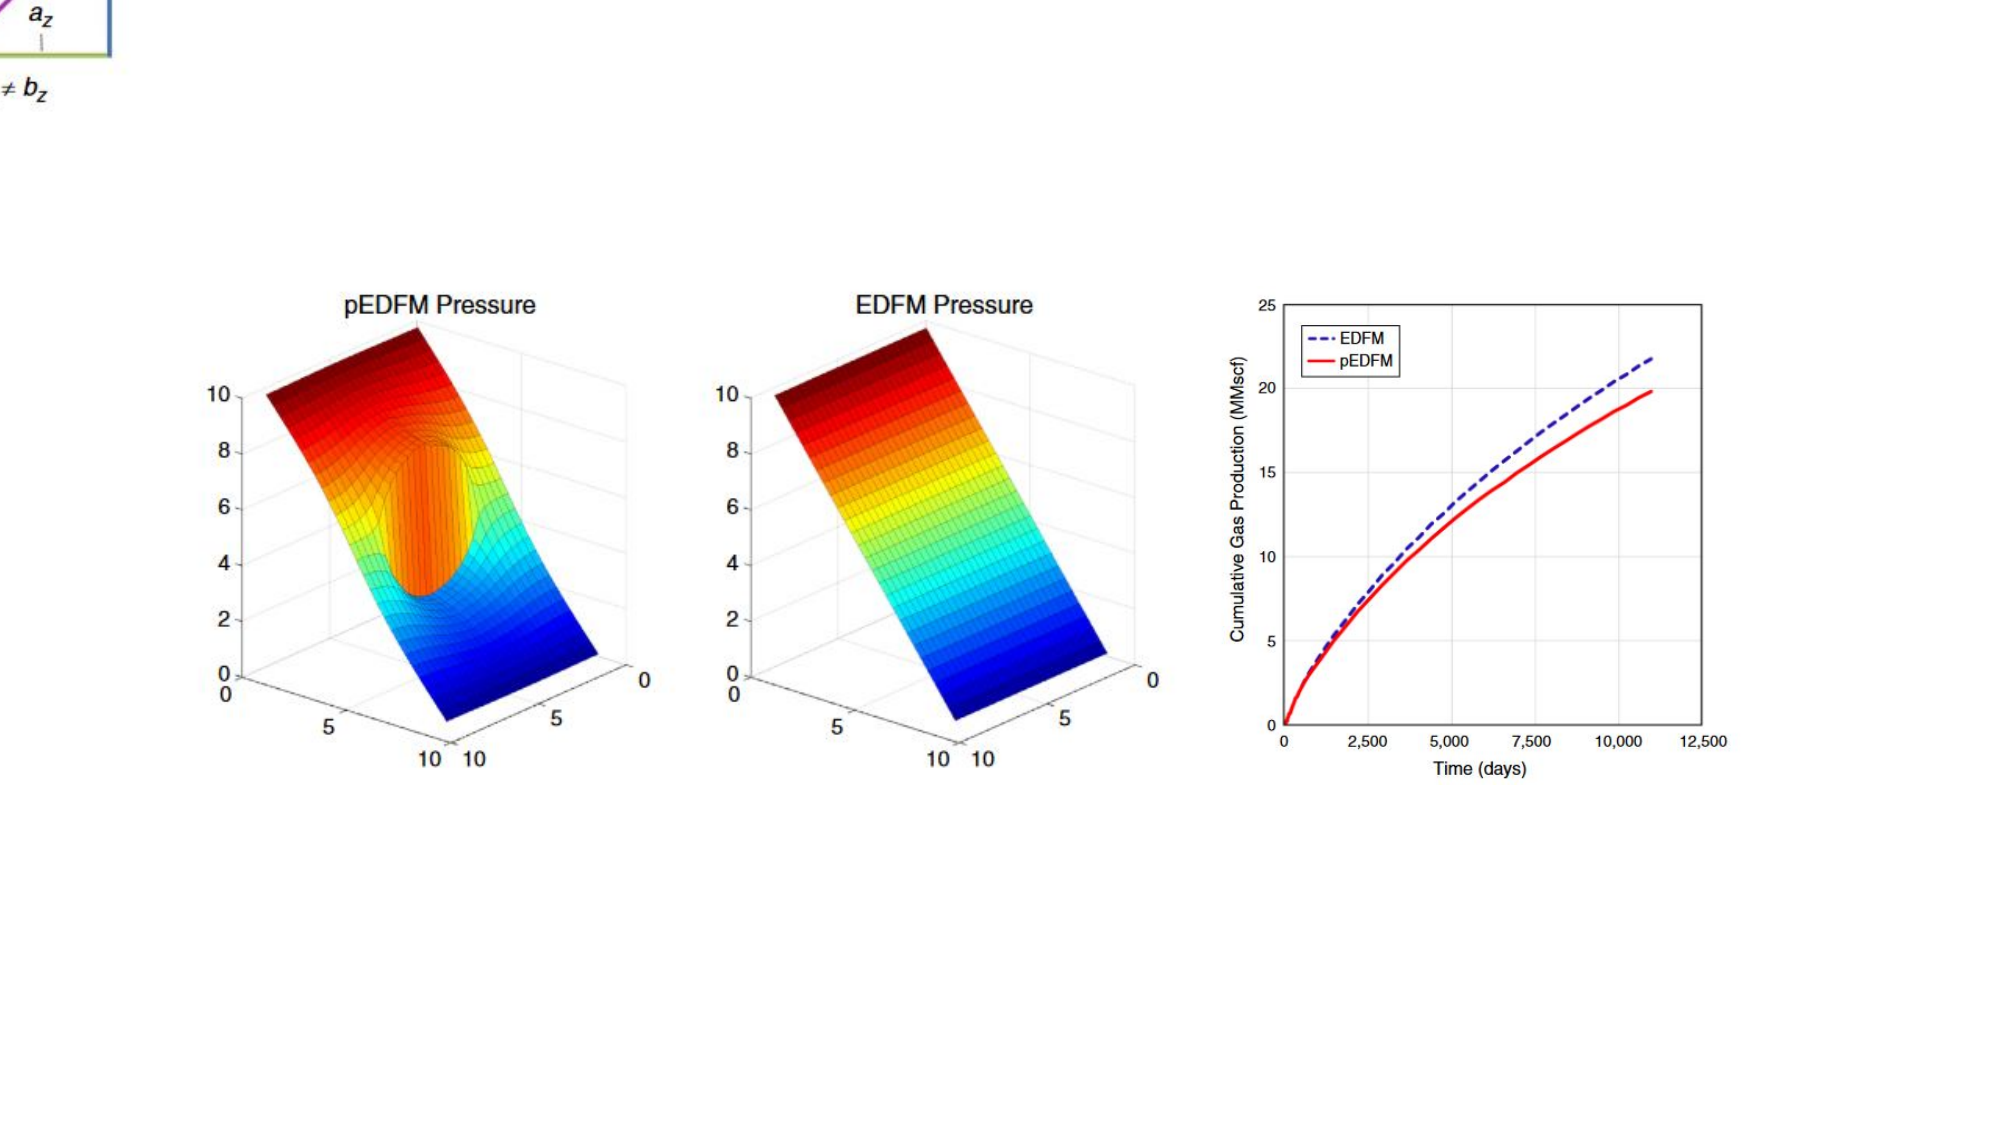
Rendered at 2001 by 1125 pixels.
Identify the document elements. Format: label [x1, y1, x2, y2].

picture [174, 267, 1181, 785]
picture [0, 0, 131, 115]
picture [1204, 286, 1742, 785]
